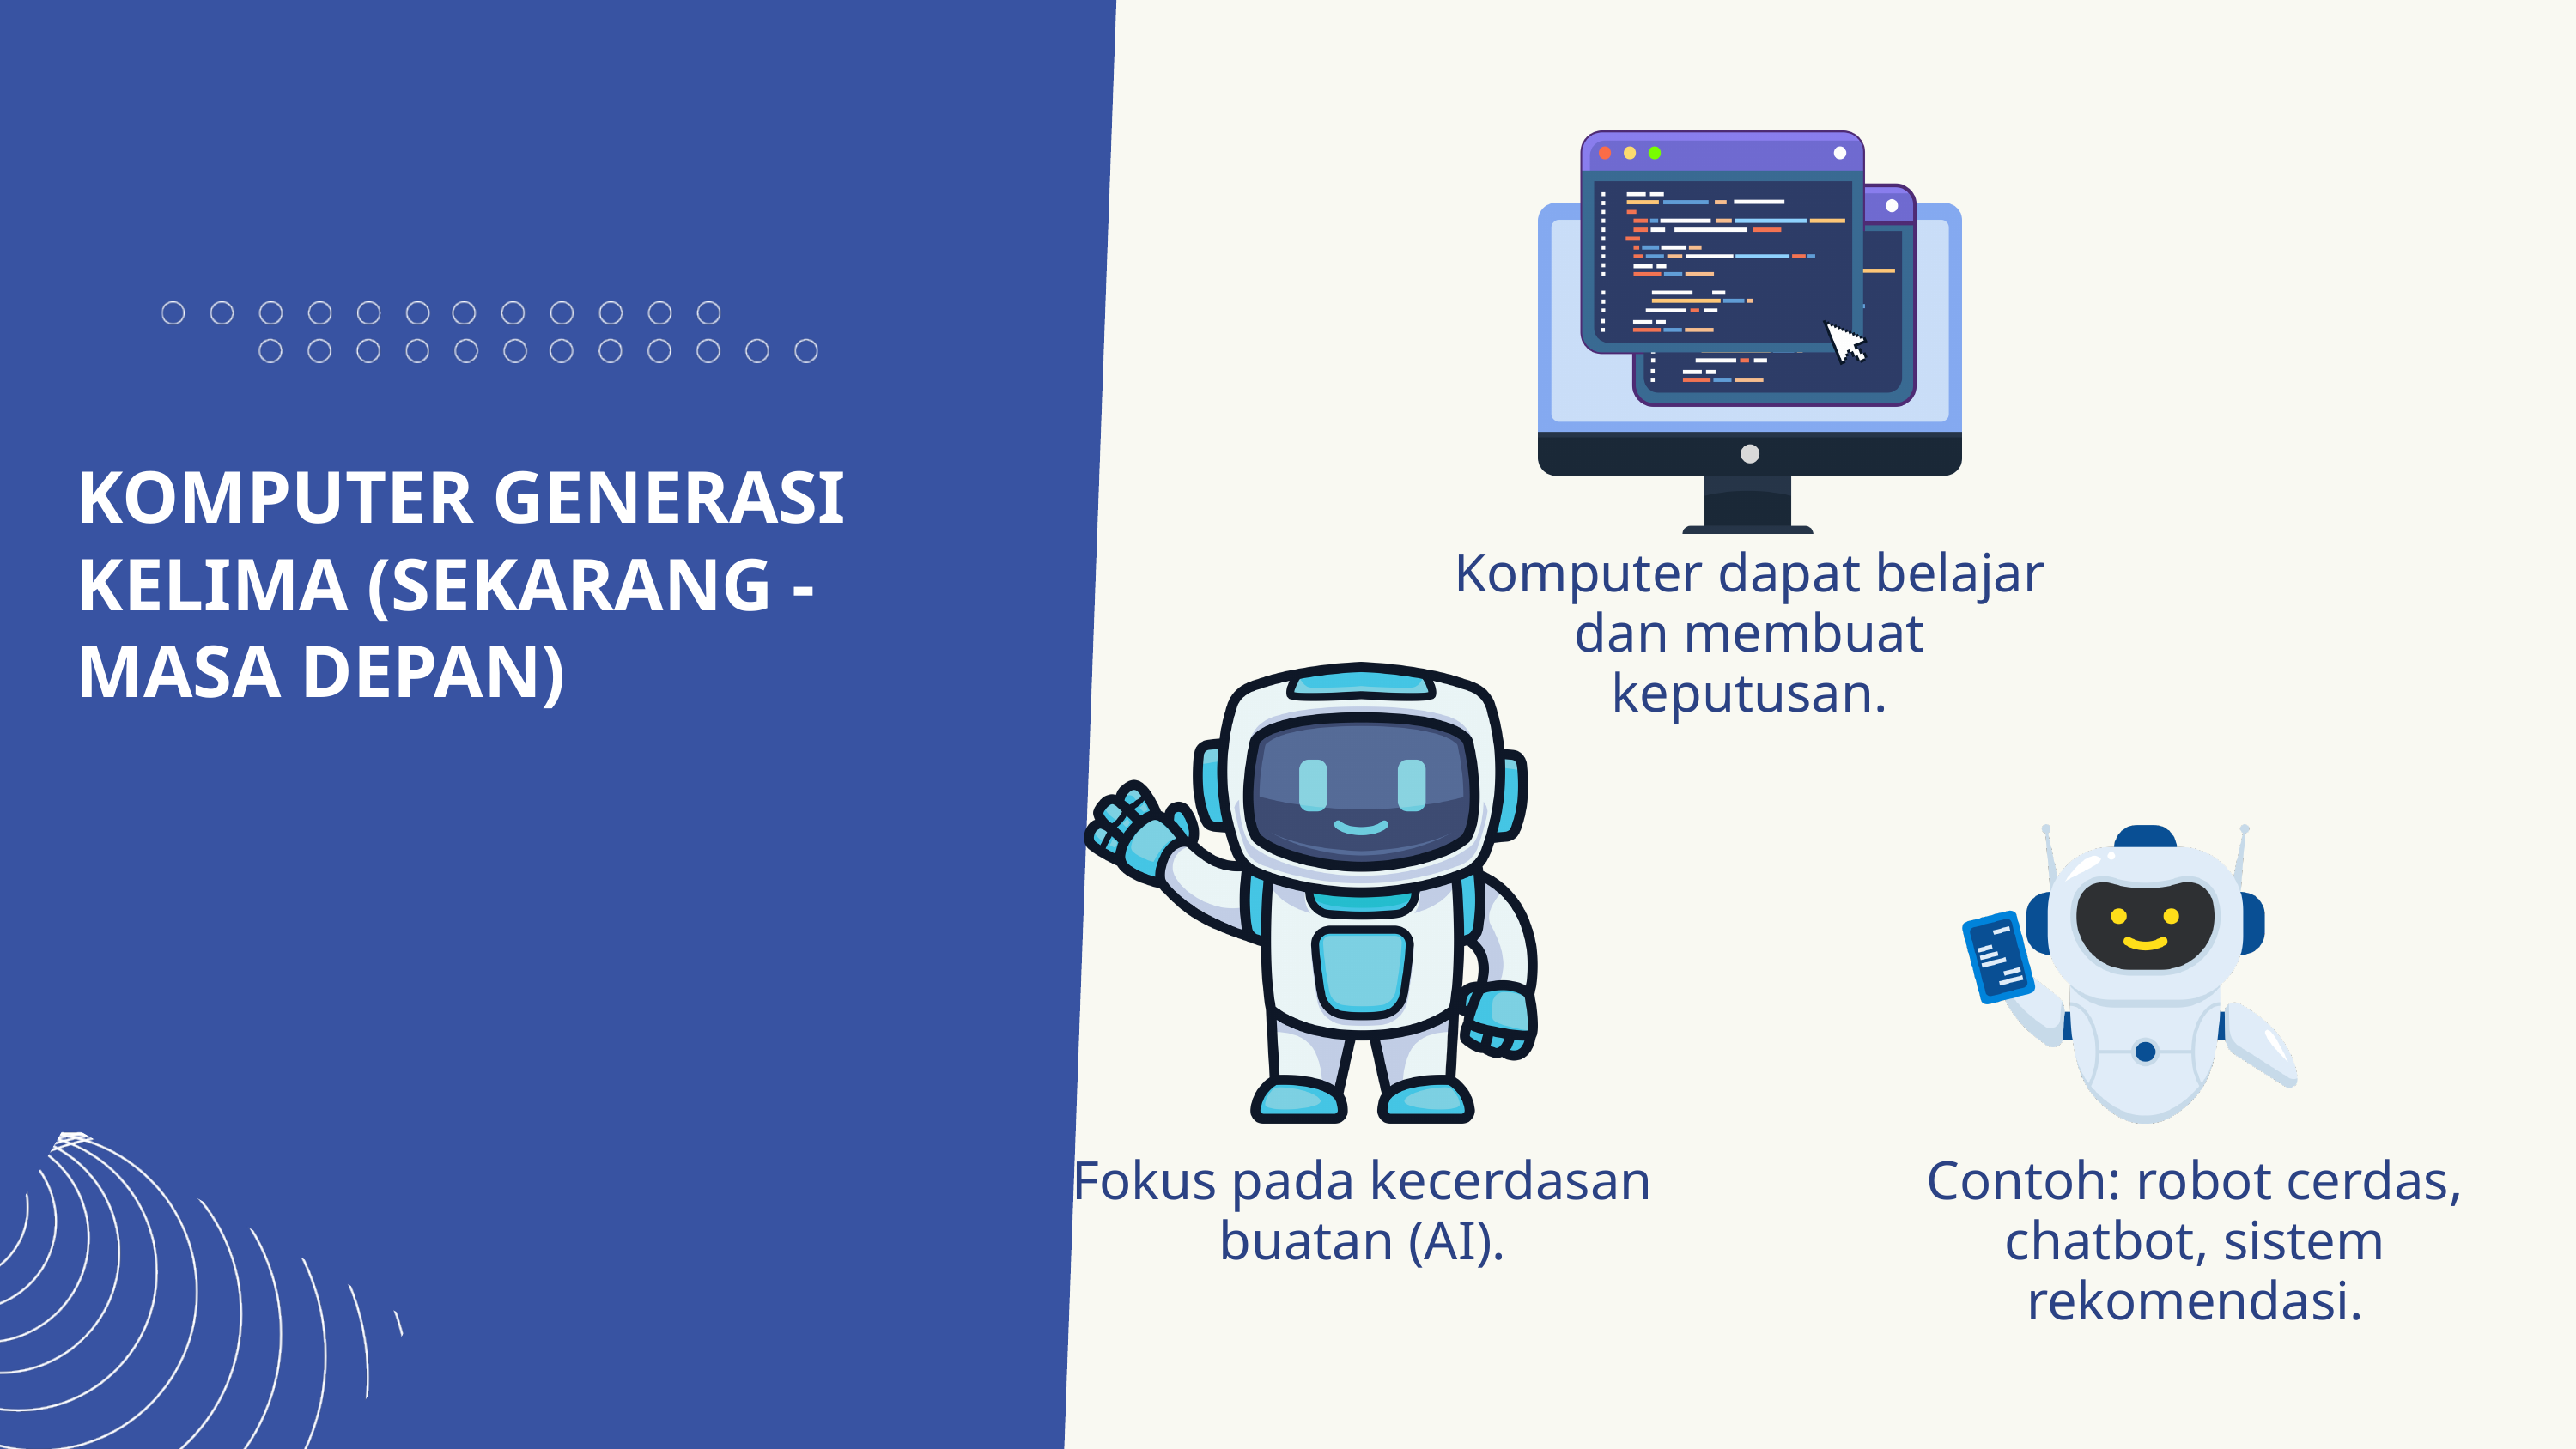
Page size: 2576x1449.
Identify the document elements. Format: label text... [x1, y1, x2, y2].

text_box Fokus pada kecerdasan buatan (AI). [1060, 1150, 1665, 1271]
text_box [1961, 824, 2298, 1124]
text_box KOMPUTER GENERASI KELIMA (SEKARANG - MASA DEPAN) [76, 450, 904, 712]
text_box Contoh: robot cerdas, chatbot, sistem rekomendasi. [1893, 1150, 2497, 1331]
text_box [1538, 130, 1962, 534]
text_box [0, 1123, 411, 1449]
text_box [161, 301, 818, 363]
text_box [1084, 662, 1538, 1124]
text_box Komputer dapat belajar dan membuat keputusan. [1448, 543, 2051, 724]
text_box [0, 0, 1117, 1449]
